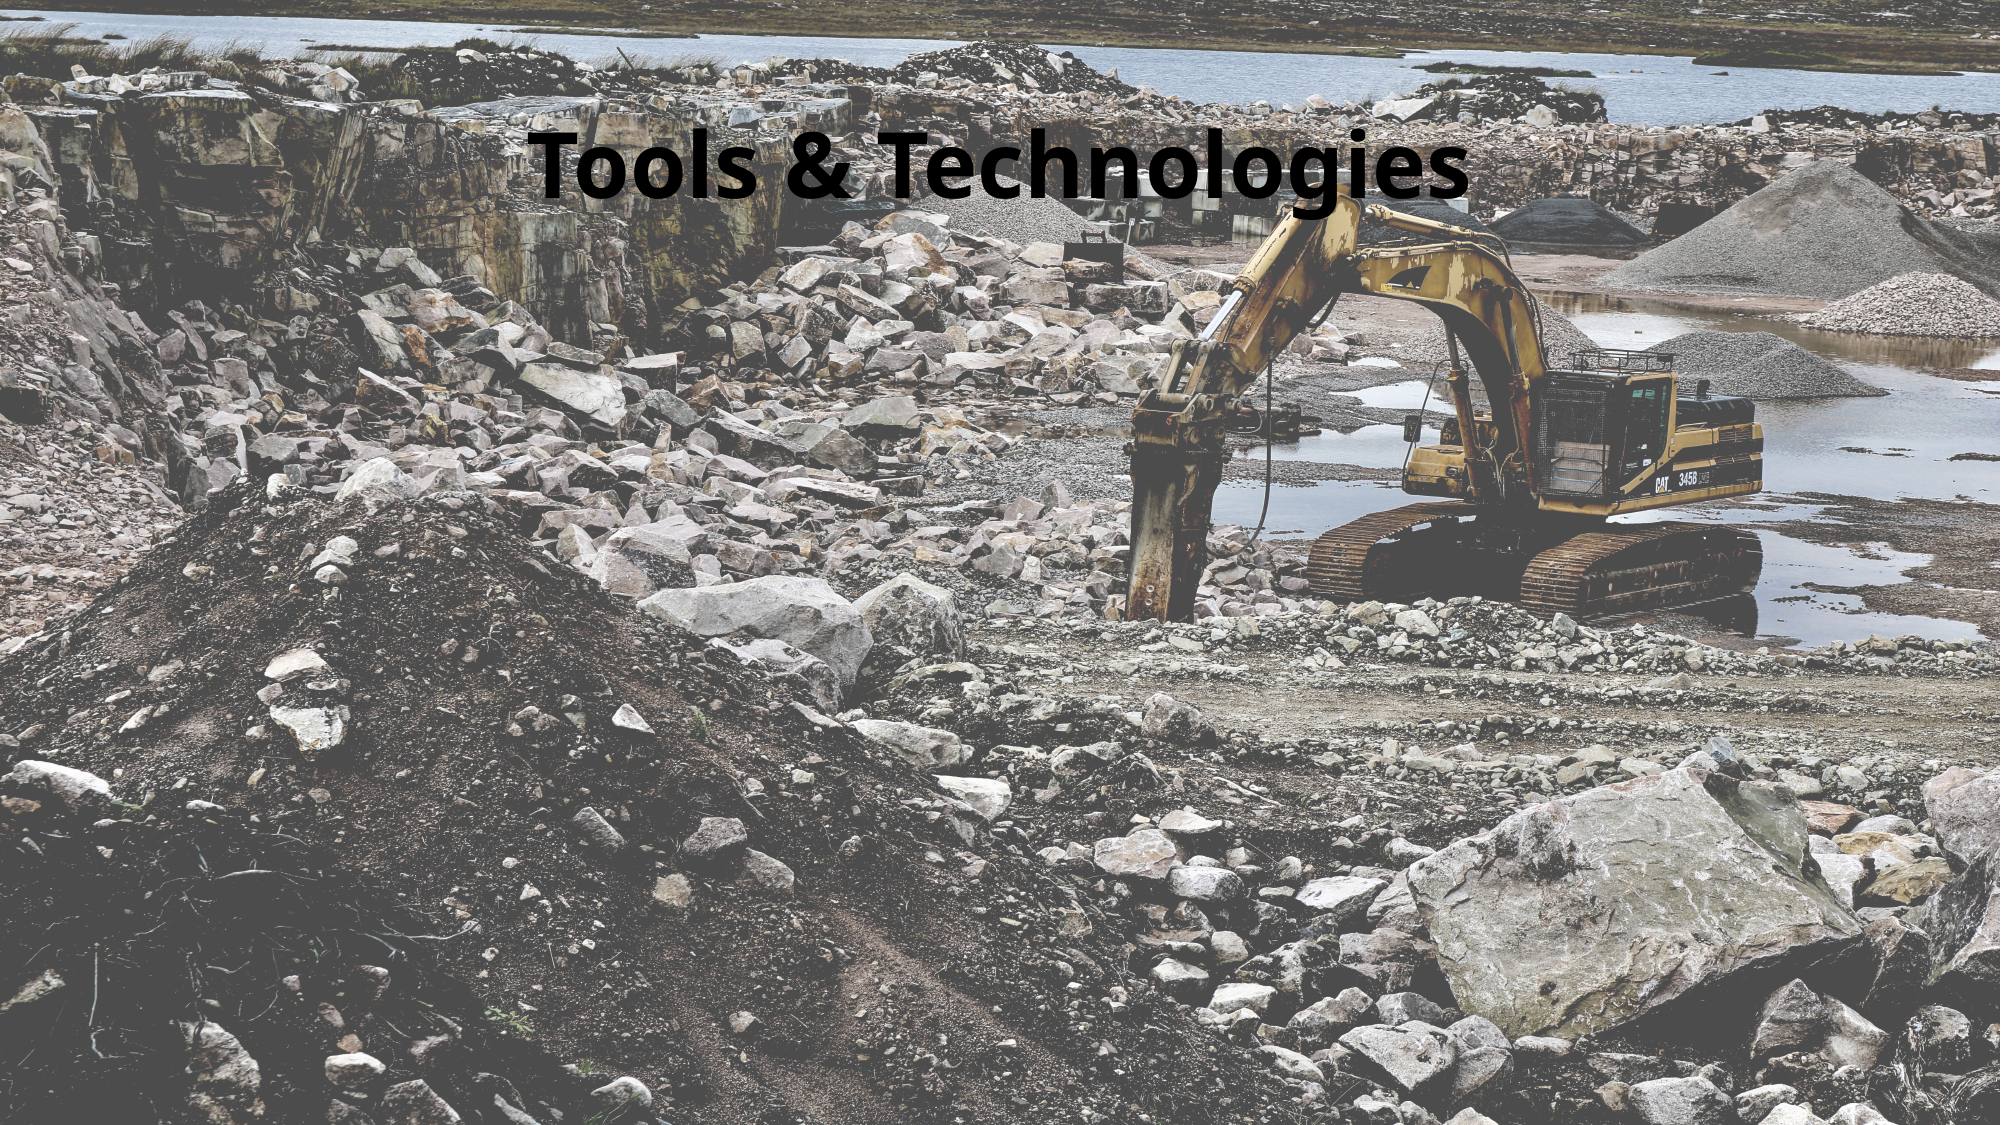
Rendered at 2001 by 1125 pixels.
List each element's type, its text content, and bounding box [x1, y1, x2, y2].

title Tools & Technologies [137, 59, 1863, 278]
